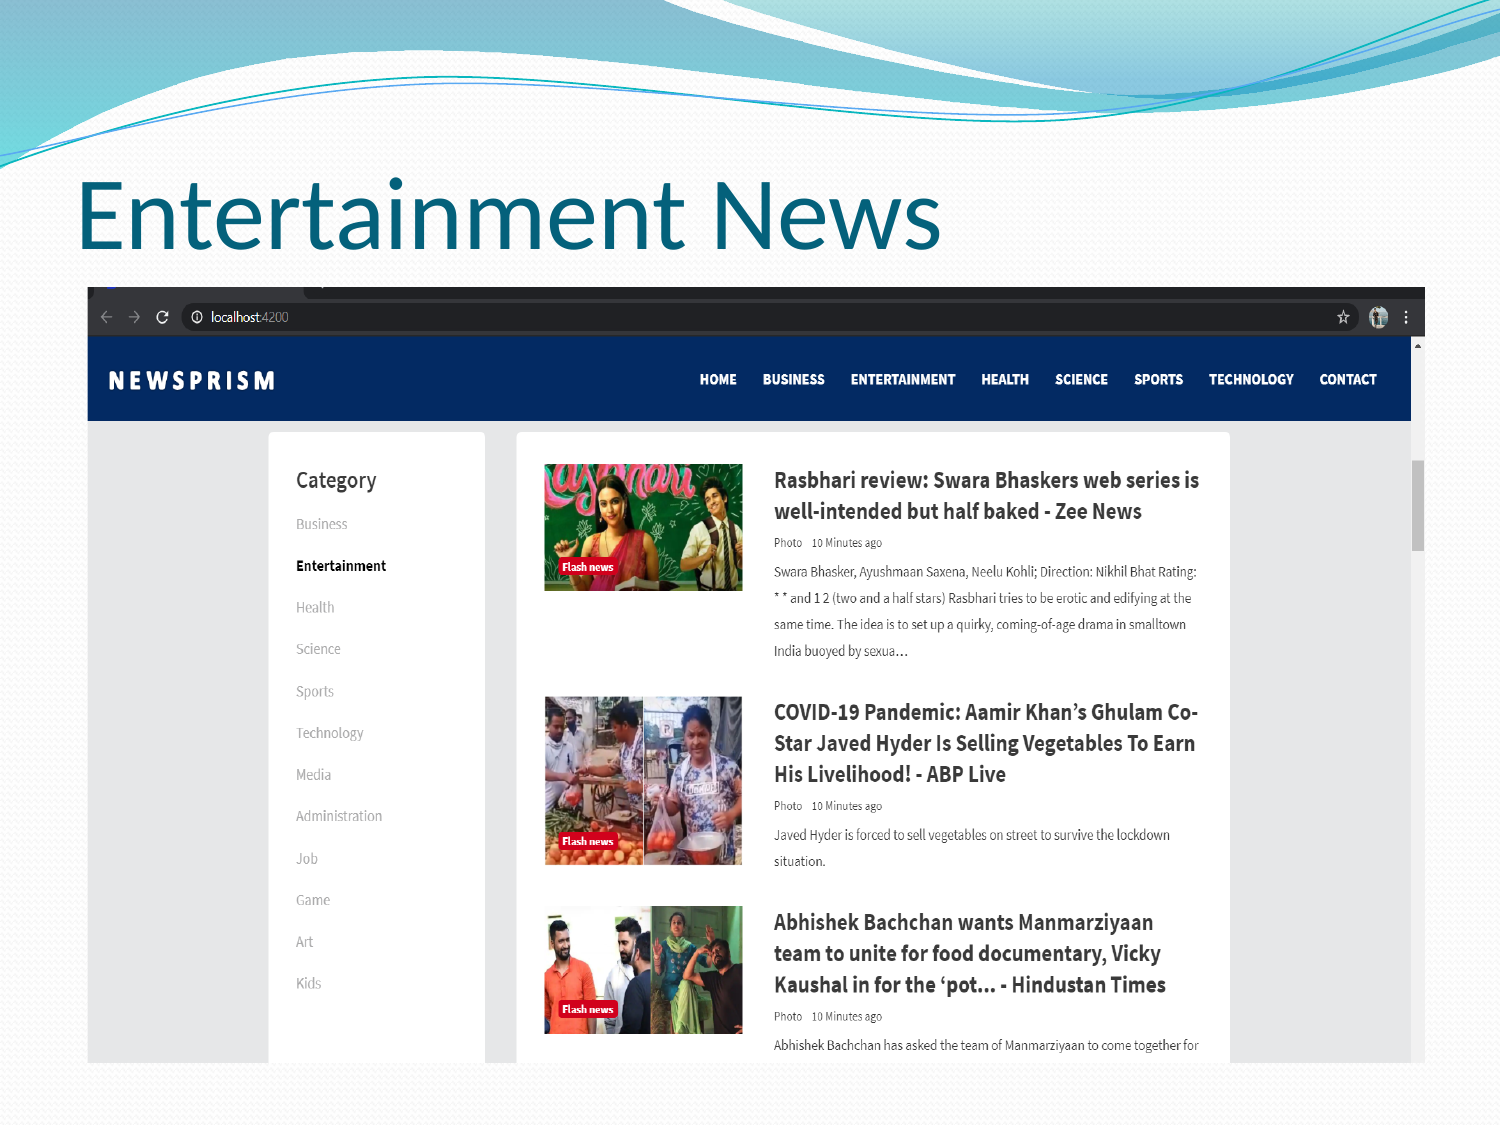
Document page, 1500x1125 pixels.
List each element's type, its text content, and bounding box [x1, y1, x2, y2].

title Entertainment News [75, 137, 1425, 272]
picture [87, 287, 1426, 1063]
